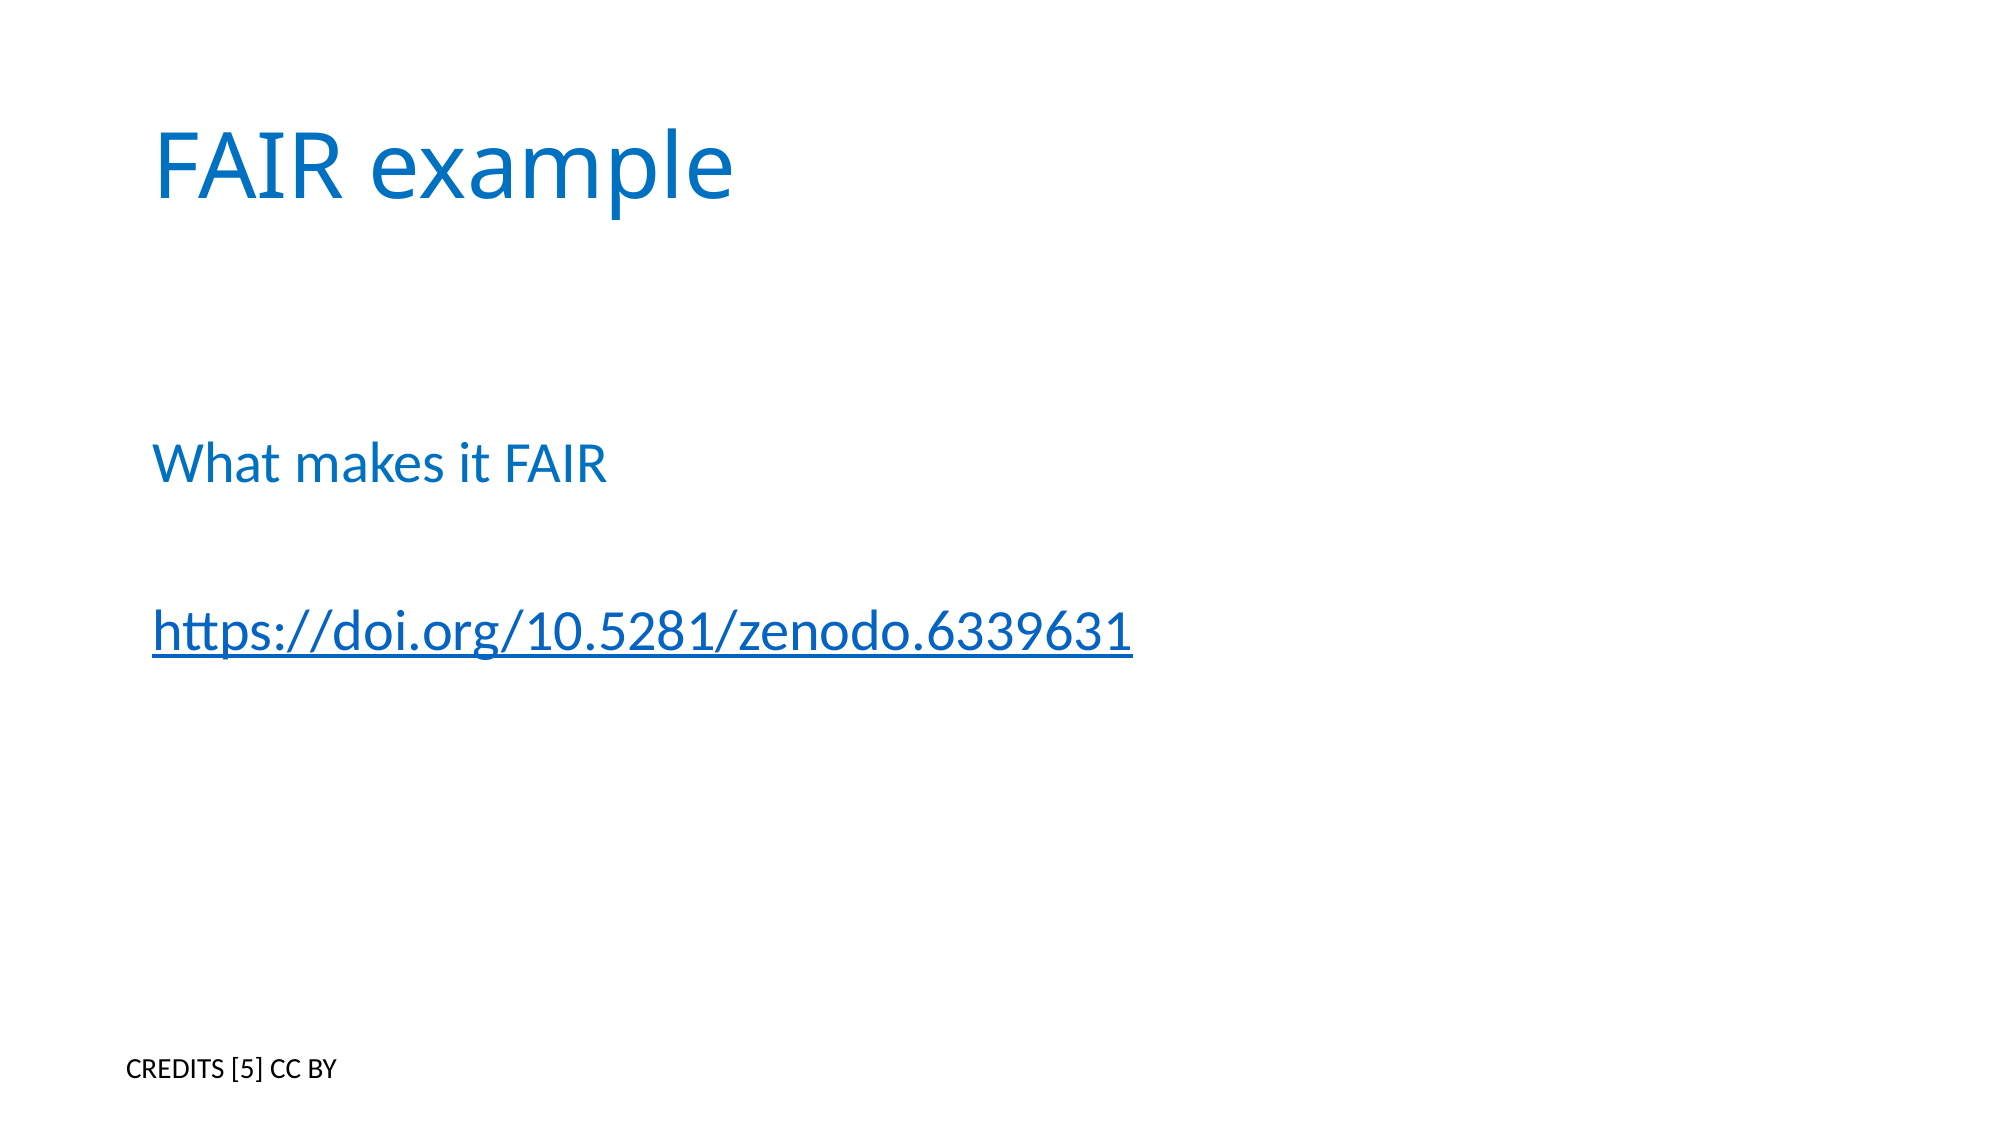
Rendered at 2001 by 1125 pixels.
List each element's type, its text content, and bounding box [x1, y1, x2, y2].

list What makes it FAIR https://doi.org/10.5281/zenodo.6339631 [137, 250, 1863, 1083]
text_box CREDITS [5] CC BY [111, 1042, 352, 1092]
title FAIR example [137, 59, 1863, 250]
